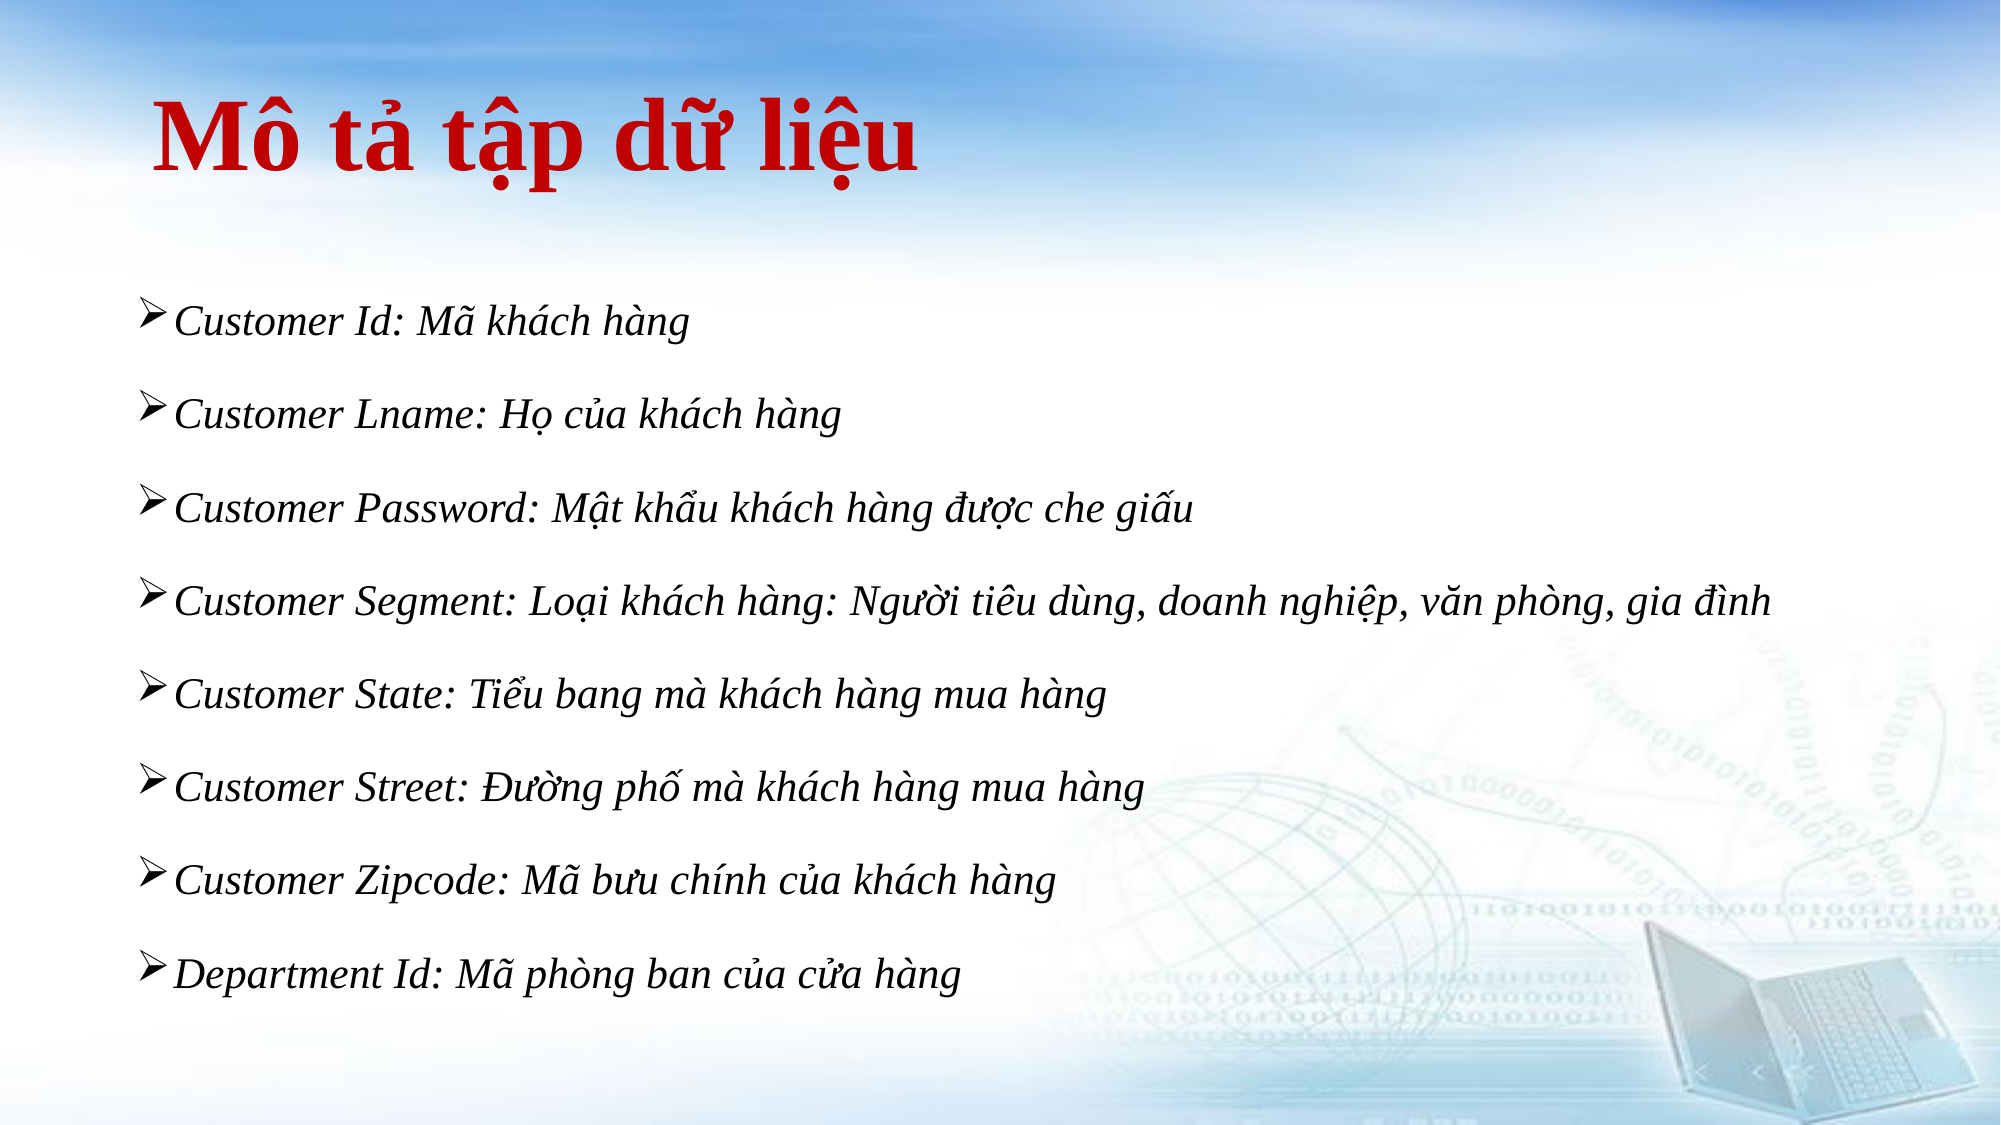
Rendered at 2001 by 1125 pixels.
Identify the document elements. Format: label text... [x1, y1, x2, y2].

picture [0, 0, 2001, 1125]
title Mô tả tập dữ liệu [137, 37, 1863, 236]
list Customer Id: Mã khách hàng Customer Lname: Họ của khách hàng Customer Password: Mật khẩu khách hàng được che giấu Customer Segment: Loại khách hàng: Người tiêu dùng, doanh nghiệp, văn phòng, gia đình Customer State: Tiểu bang mà khách hàng mua hàng Customer Street: Đường phố mà khách hàng mua hàng Customer Zipcode: Mã bưu chính của khách hàng Department Id: Mã phòng ban của cửa hàng [121, 258, 1880, 1014]
